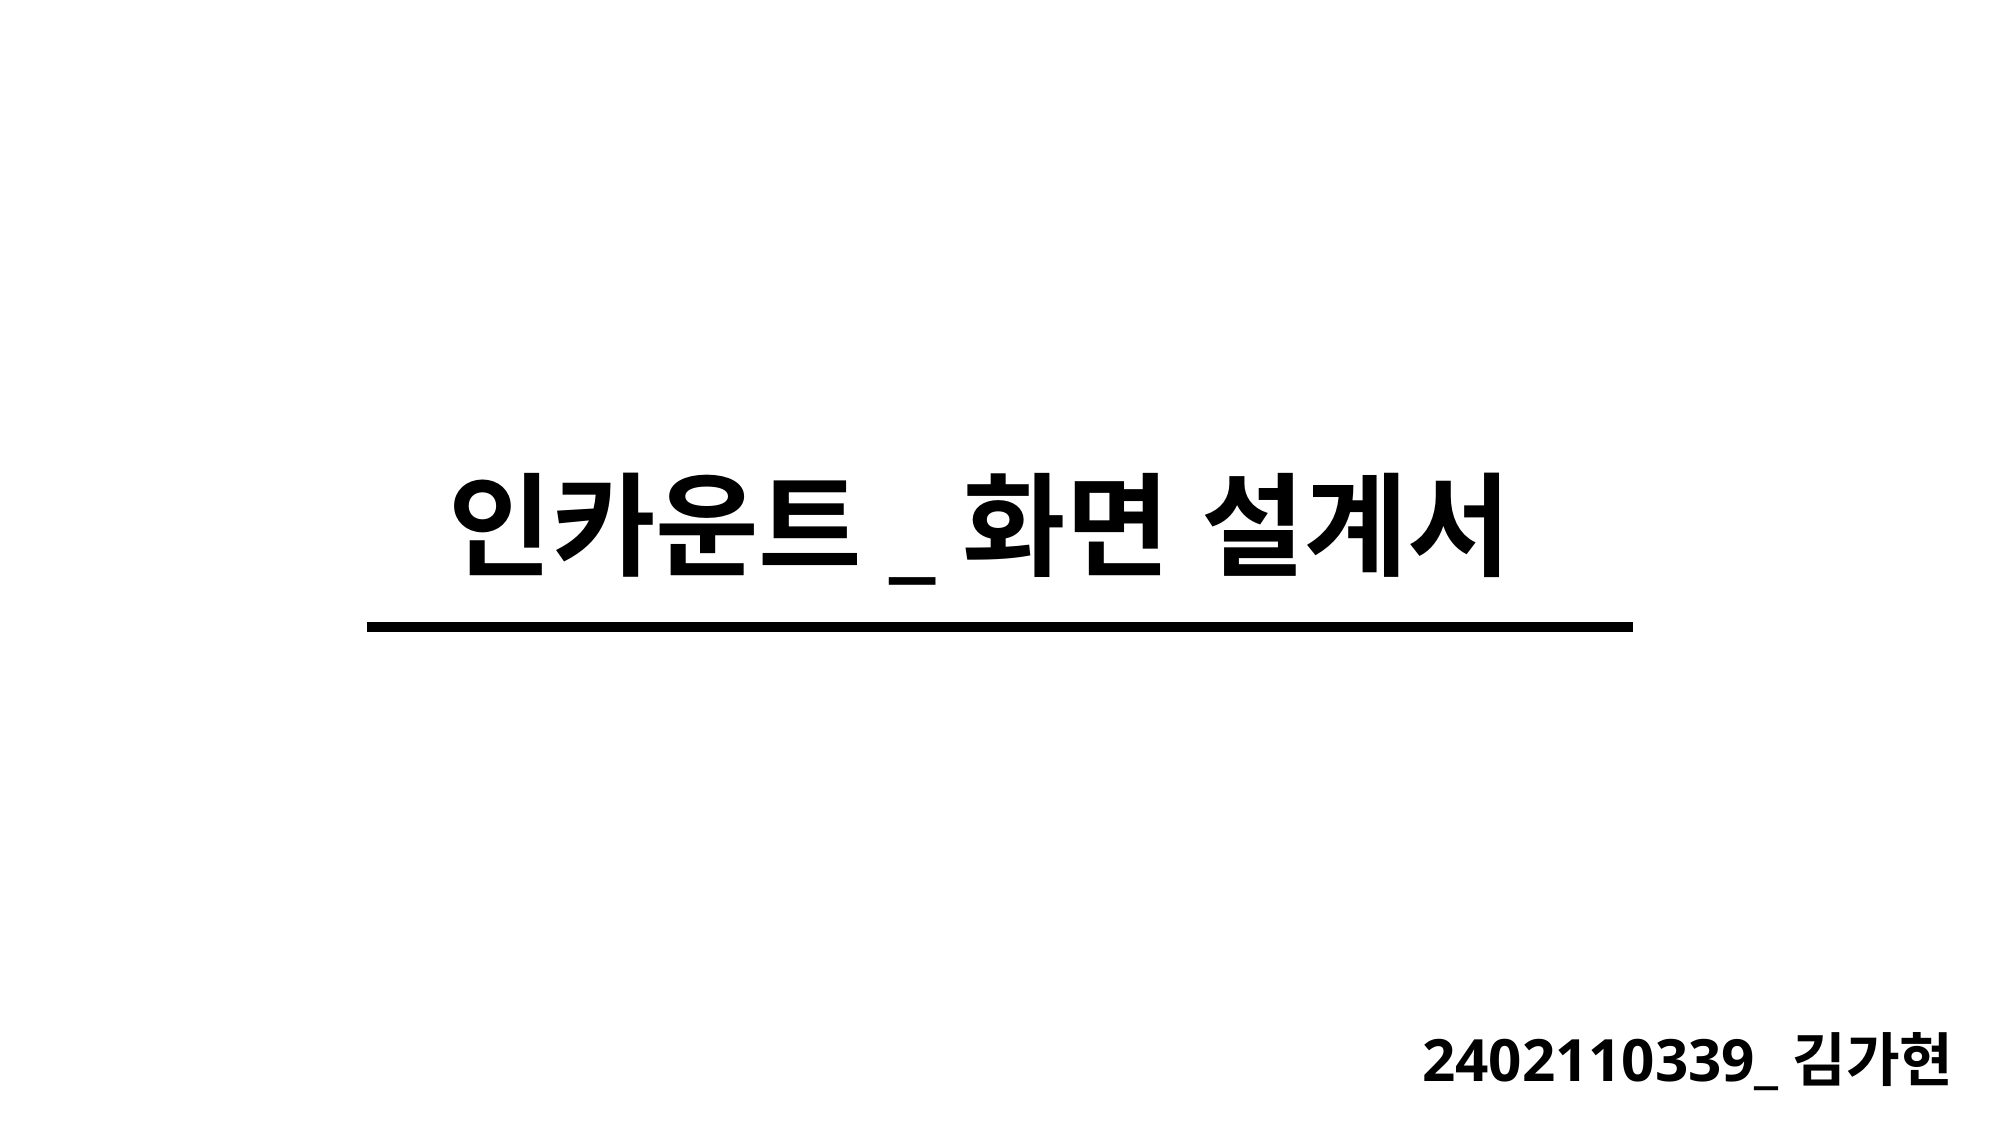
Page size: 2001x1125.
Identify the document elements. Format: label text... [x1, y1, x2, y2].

text_box 인카운트_화면 설계서 [433, 447, 1567, 597]
text_box 2402110339_김가현 [1407, 1015, 2000, 1101]
